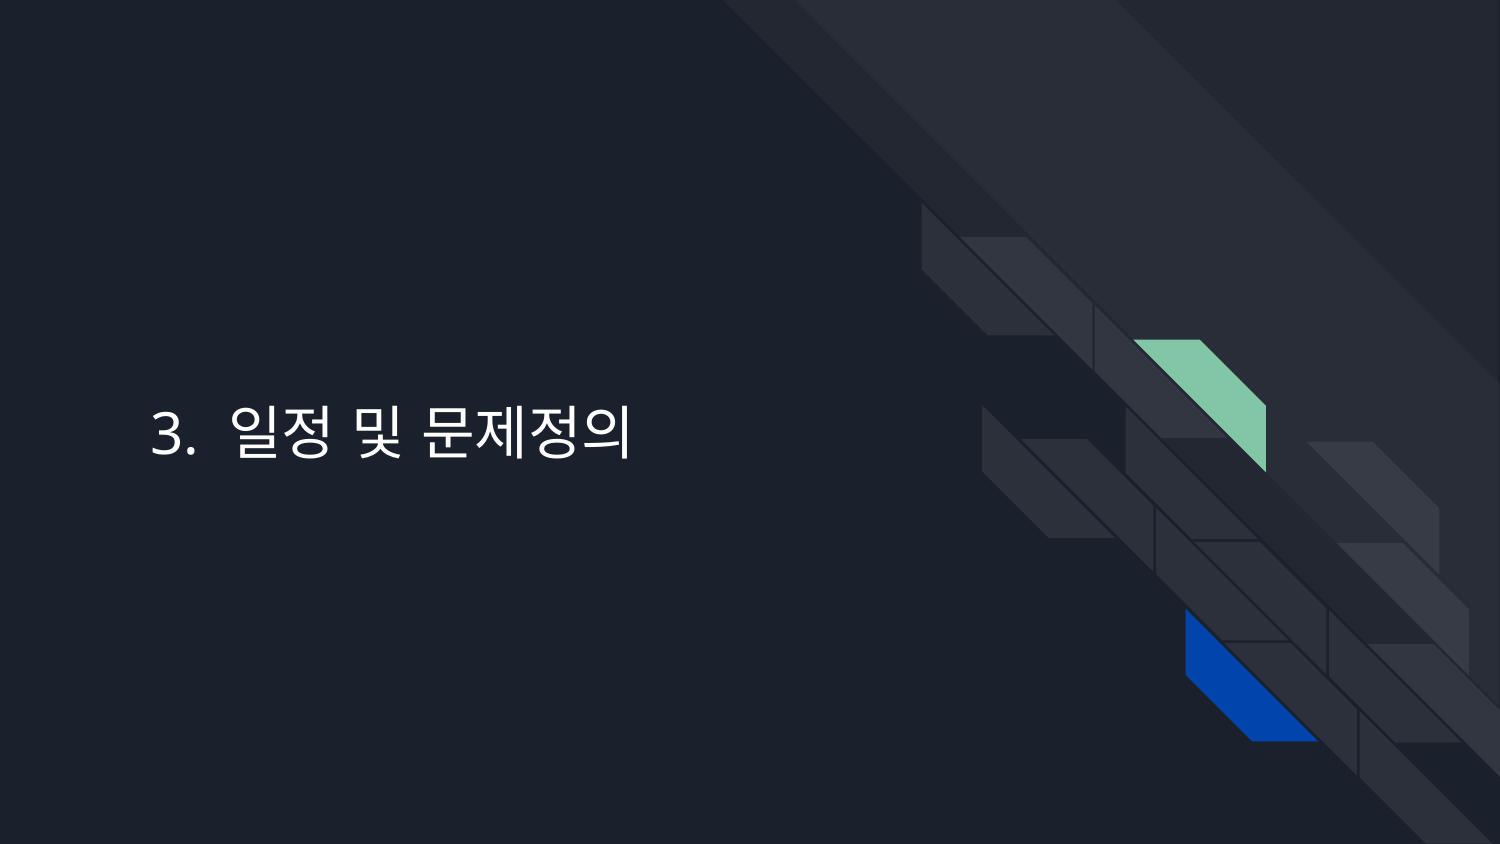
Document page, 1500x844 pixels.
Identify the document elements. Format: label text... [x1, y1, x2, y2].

title 3. 일정 및 문제정의 [135, 336, 888, 526]
